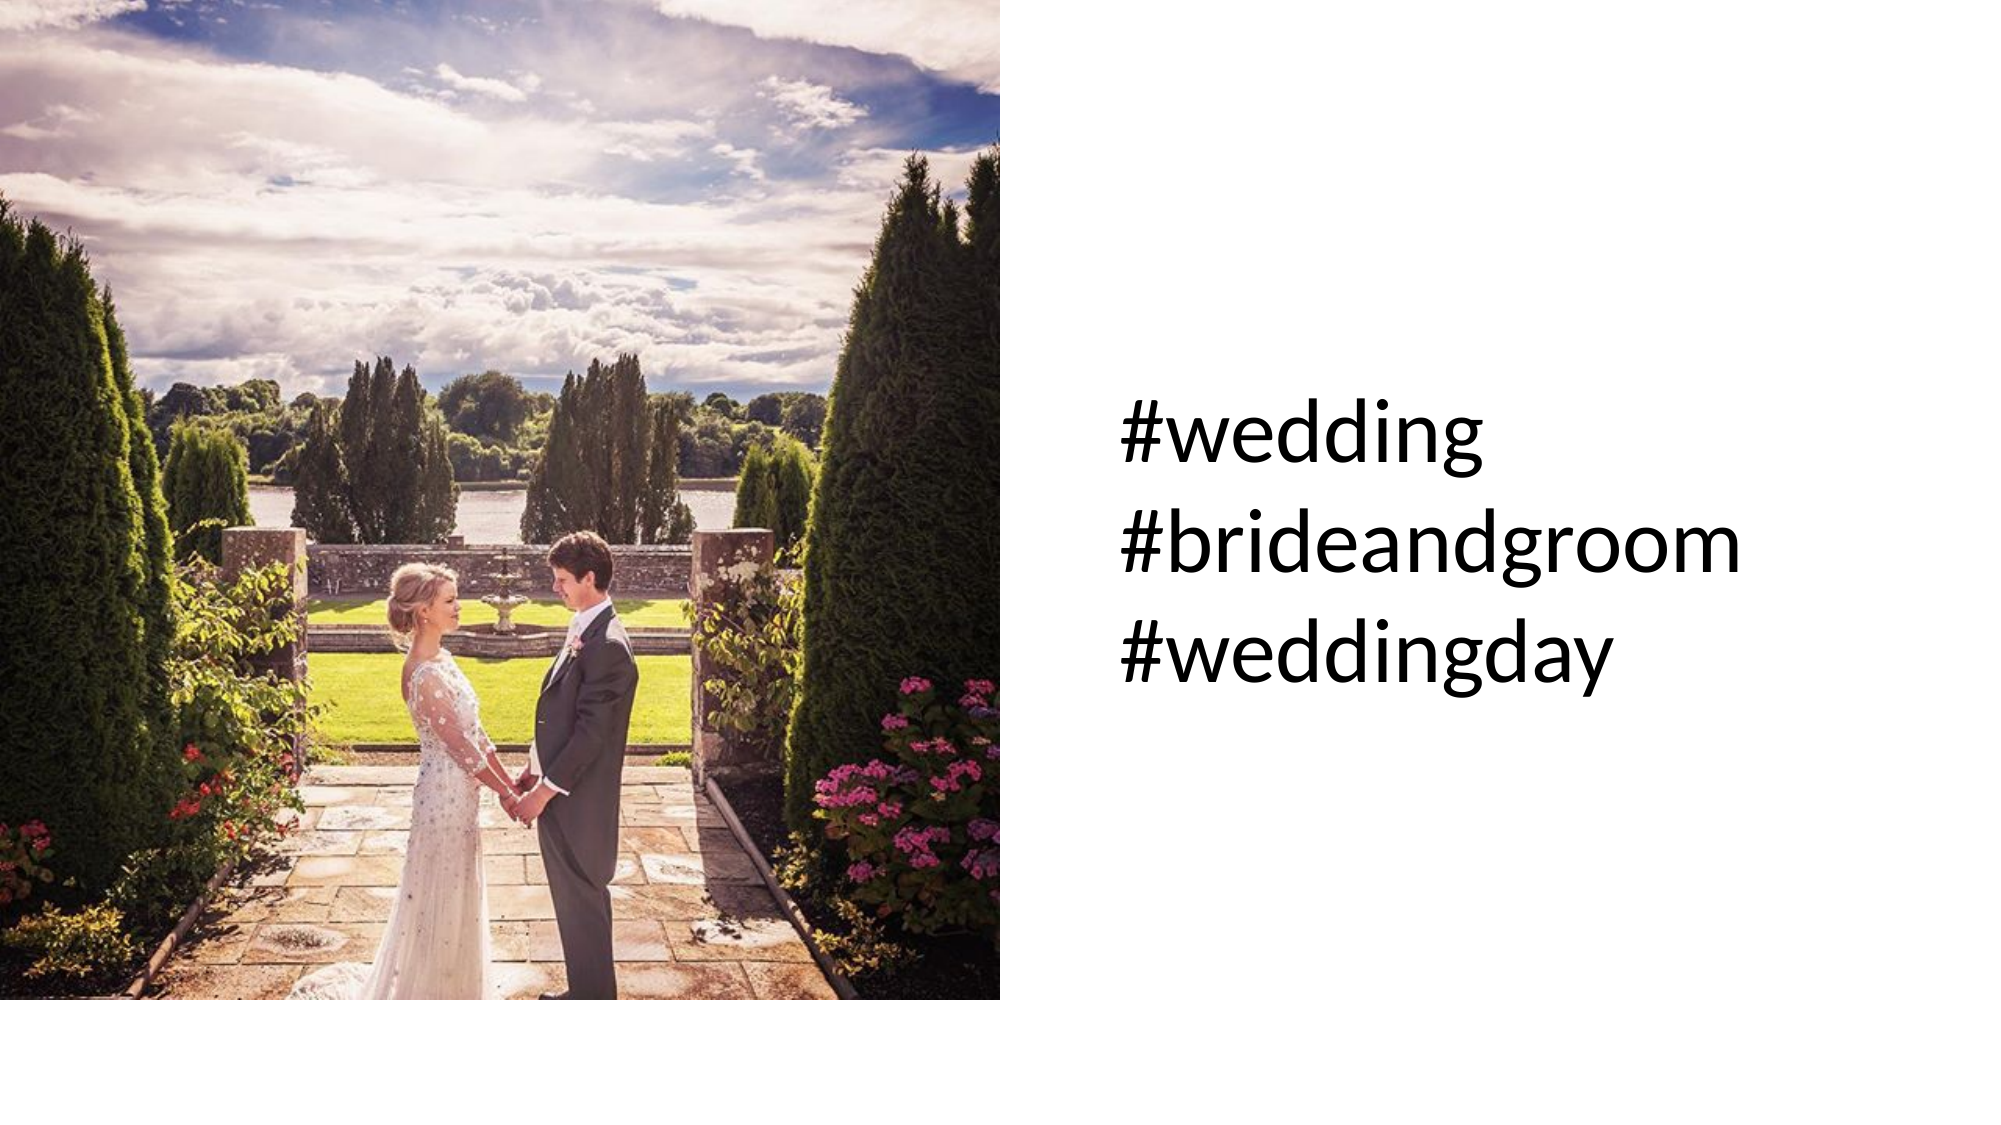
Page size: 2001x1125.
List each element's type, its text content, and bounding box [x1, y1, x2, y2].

text_box #wedding #brideandgroom #weddingday [1104, 363, 1761, 819]
picture [0, 0, 1000, 1000]
